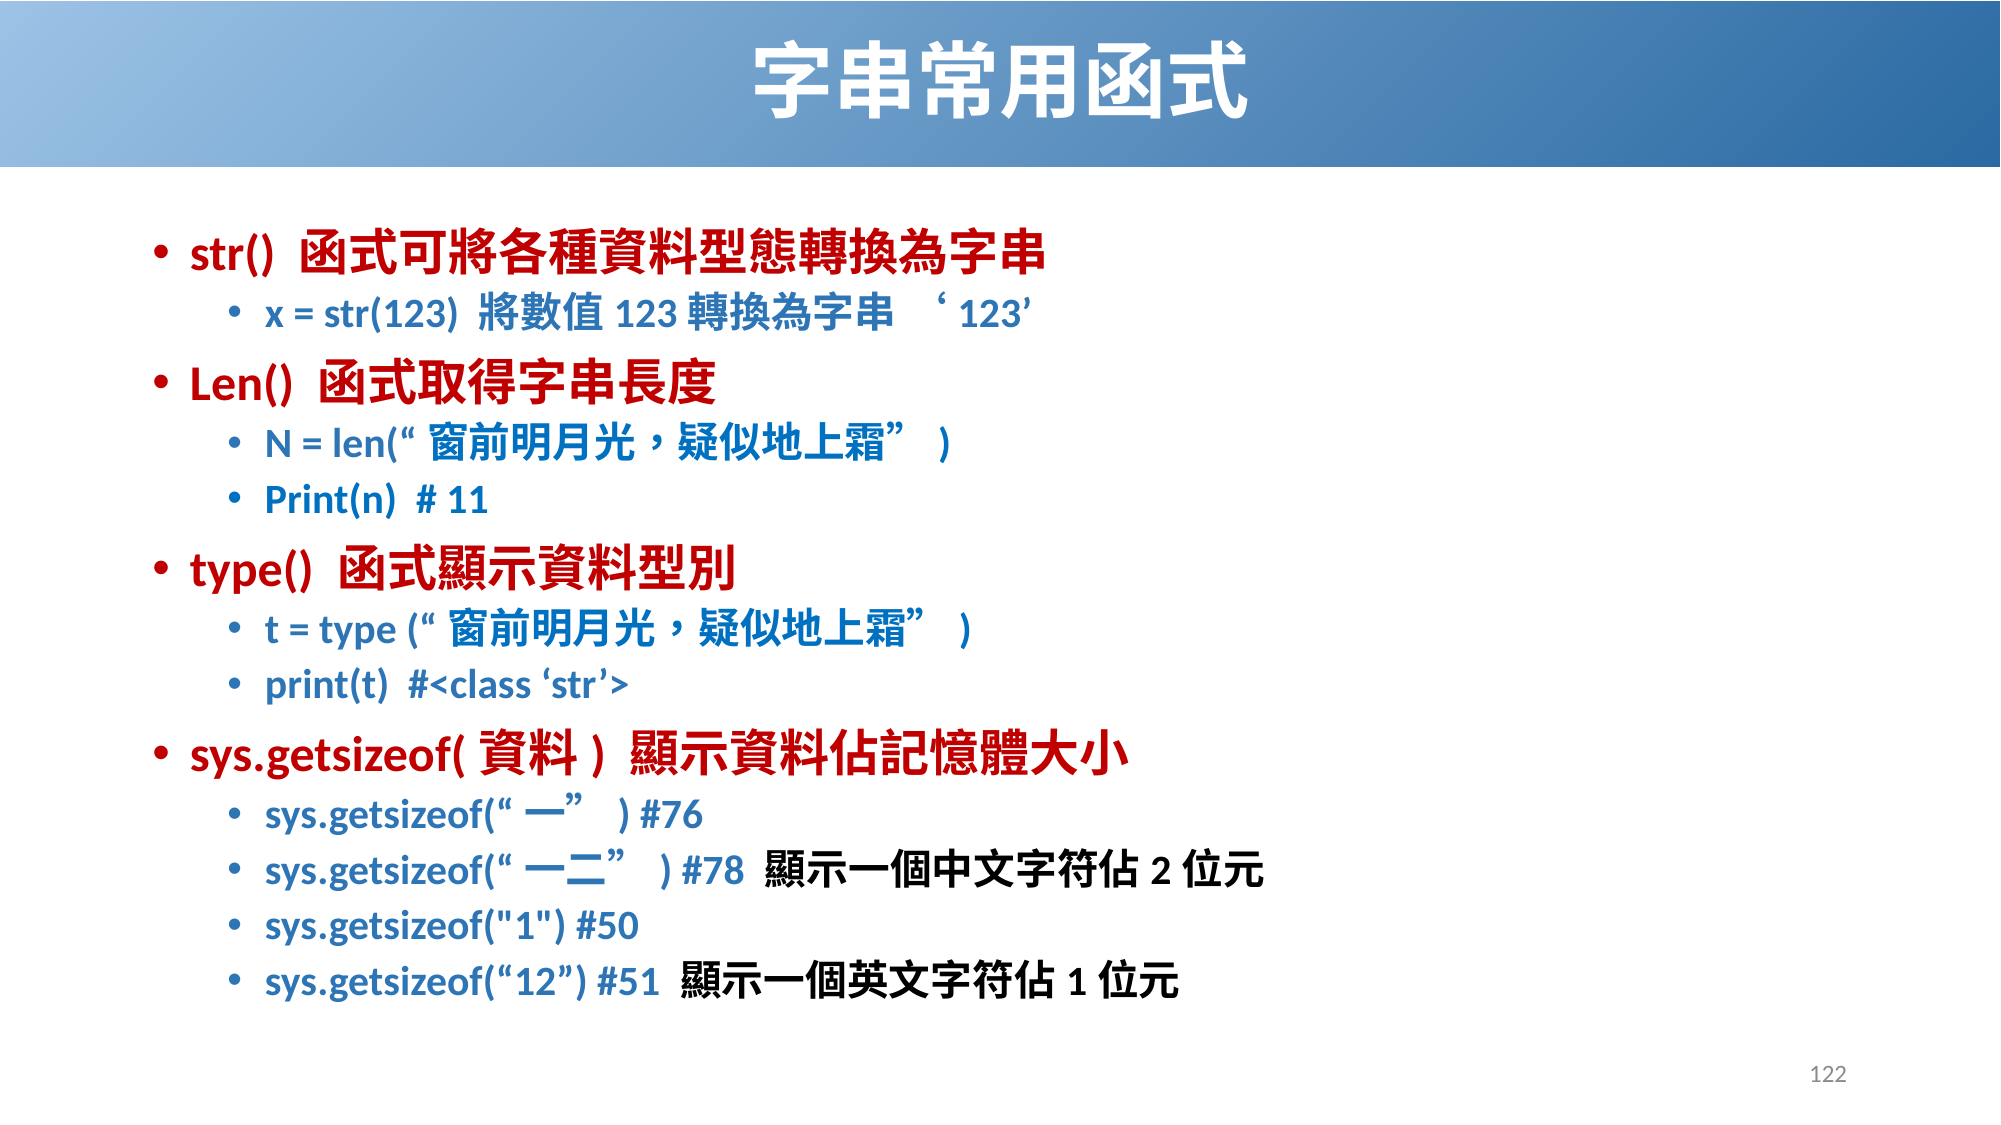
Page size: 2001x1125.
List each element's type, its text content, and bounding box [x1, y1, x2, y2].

slide_number 122 [1412, 1042, 1863, 1103]
list str() 函式可將各種資料型態轉換為字串 x = str(123) 將數值123轉換為字串 ‘123’ Len() 函式取得字串長度 N = len(“窗前明月光，疑似地上霜”) Print(n) # 11 type() 函式顯示資料型別 t = type (“窗前明月光，疑似地上霜”) print(t) #<class ‘str’> sys.getsizeof(資料) 顯示資料佔記憶體大小 sys.getsizeof(“一”) #76 sys.getsizeof(“一二”) #78 顯示一個中文字符佔2位元 sys.getsizeof("1") #50 sys.getsizeof(“12”) #51 顯示一個英文字符佔1位元 [137, 219, 1863, 1039]
title 字串常用函式 [0, 1, 2000, 167]
